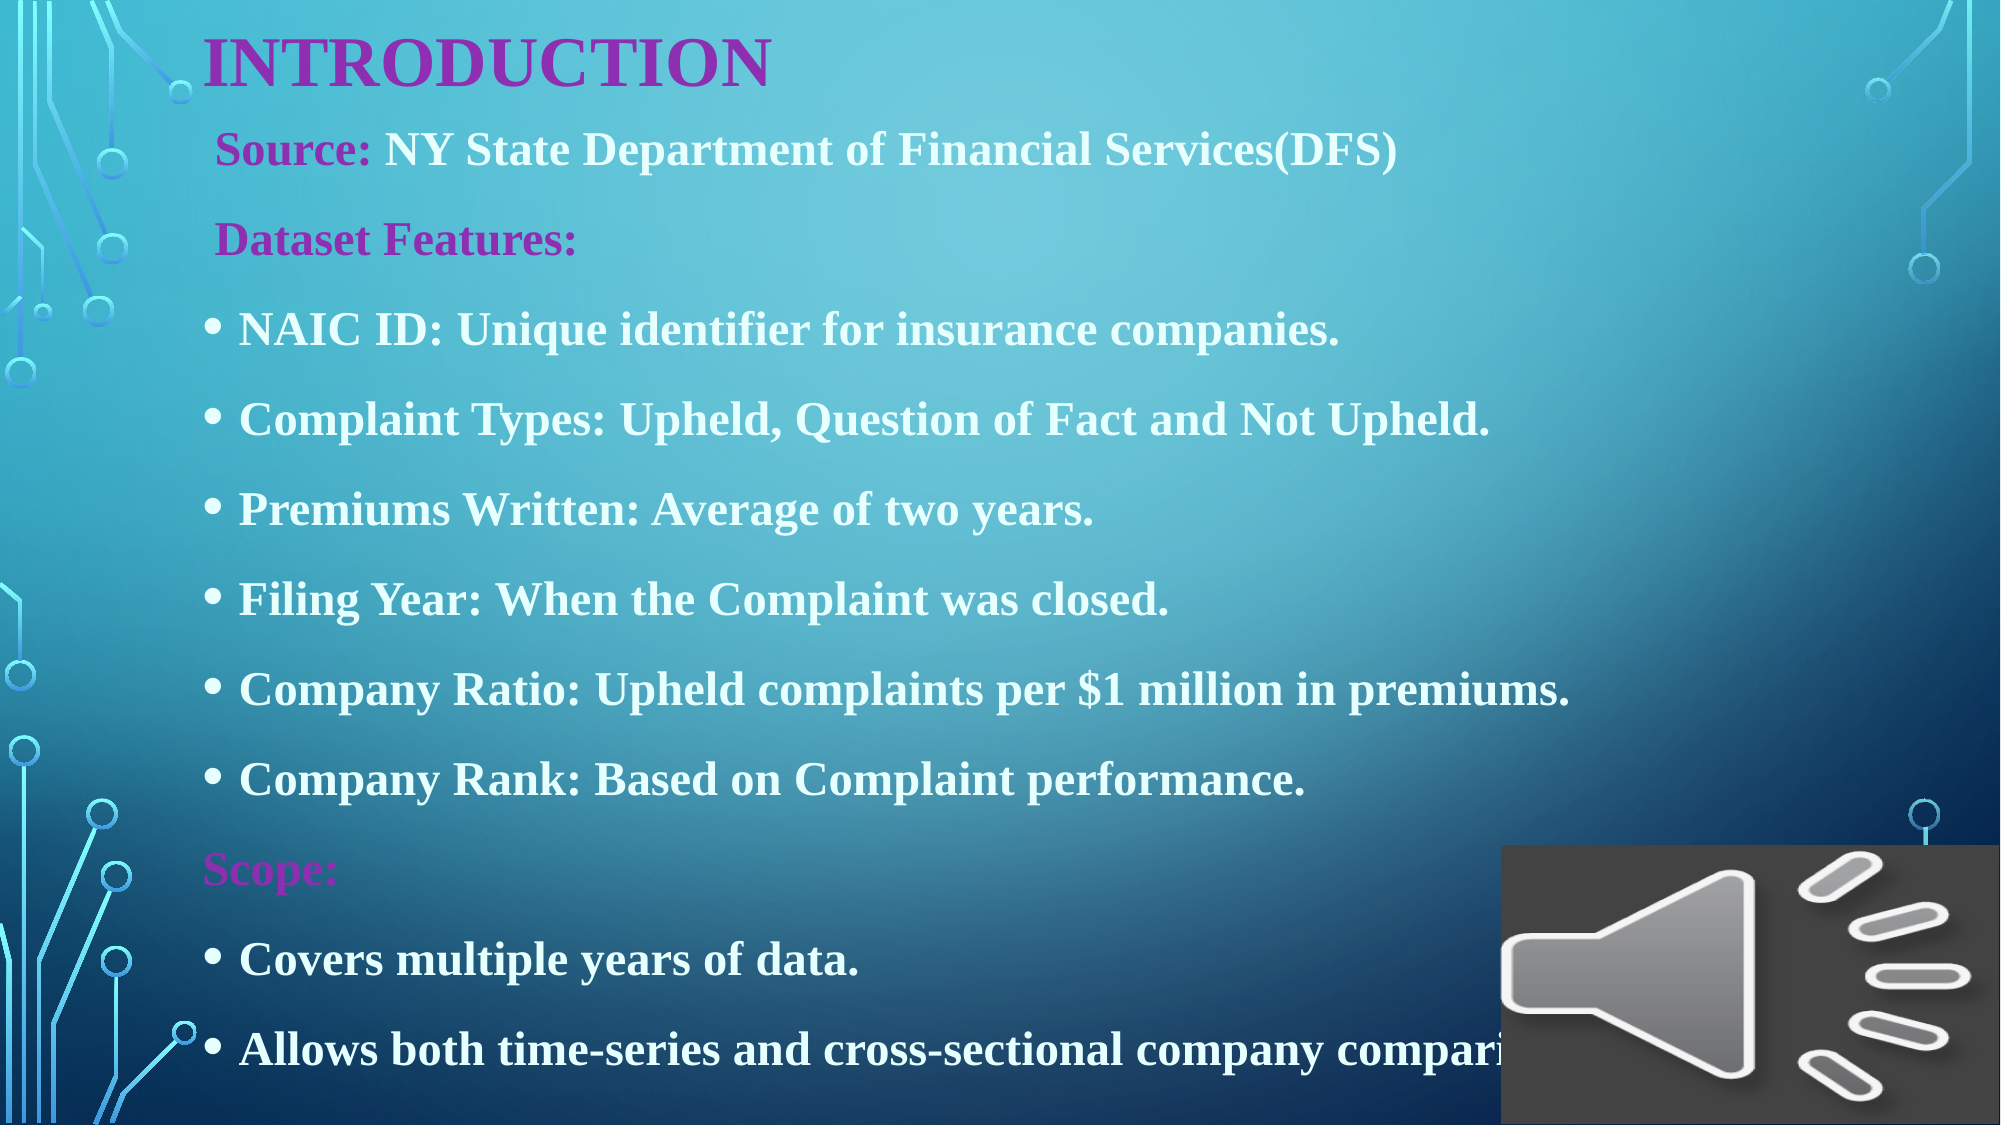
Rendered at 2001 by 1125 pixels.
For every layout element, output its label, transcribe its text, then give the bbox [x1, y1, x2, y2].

title Introduction [187, 17, 1813, 97]
list Source: NY State Department of Financial Services(DFS) Dataset Features: NAIC ID: Unique identifier for insurance companies. Complaint Types: Upheld, Question of Fact and Not Upheld. Premiums Written: Average of two years. Filing Year: When the Complaint was closed. Company Ratio: Upheld complaints per $1 million in premiums. Company Rank: Based on Complaint performance. Scope: Covers multiple years of data. Allows both time-series and cross-sectional company comparison. [187, 97, 1955, 1086]
picture [1499, 843, 2000, 1125]
